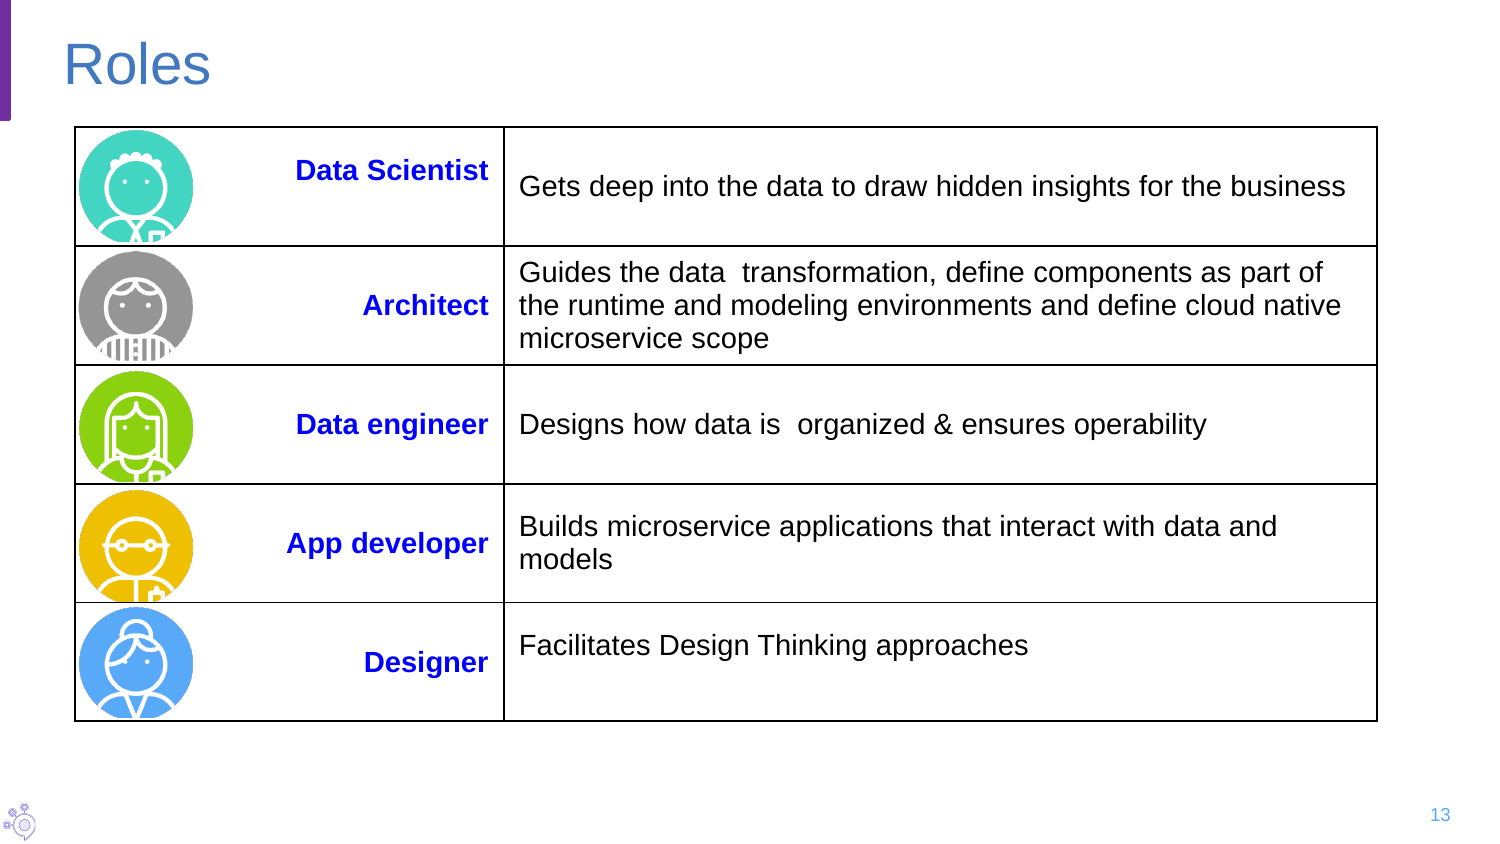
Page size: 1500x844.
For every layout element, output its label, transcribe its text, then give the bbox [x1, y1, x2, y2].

table_cell Builds microservice applications that interact with data and models [505, 485, 1376, 602]
picture [78, 130, 193, 242]
slide_number 13 [1400, 791, 1467, 837]
picture [79, 490, 194, 602]
table_cell Architect [191, 247, 503, 364]
title Roles [47, 6, 1426, 116]
table_cell Designs how data is organized & ensures operability [505, 366, 1376, 483]
table_header Gets deep into the data to draw hidden insights for the business [505, 128, 1376, 245]
table_cell Designer [196, 603, 503, 720]
picture [3, 803, 36, 841]
picture [78, 370, 193, 482]
table_cell Data engineer [192, 366, 503, 483]
picture [77, 251, 193, 362]
table_cell App developer [194, 485, 503, 602]
table_cell Facilitates Design Thinking approaches [505, 603, 1376, 720]
picture [78, 606, 193, 718]
table_header Data Scientist [76, 128, 503, 245]
table_cell Guides the data transformation, define components as part of the runtime and modeling environments and define cloud native microservice scope [505, 247, 1376, 364]
